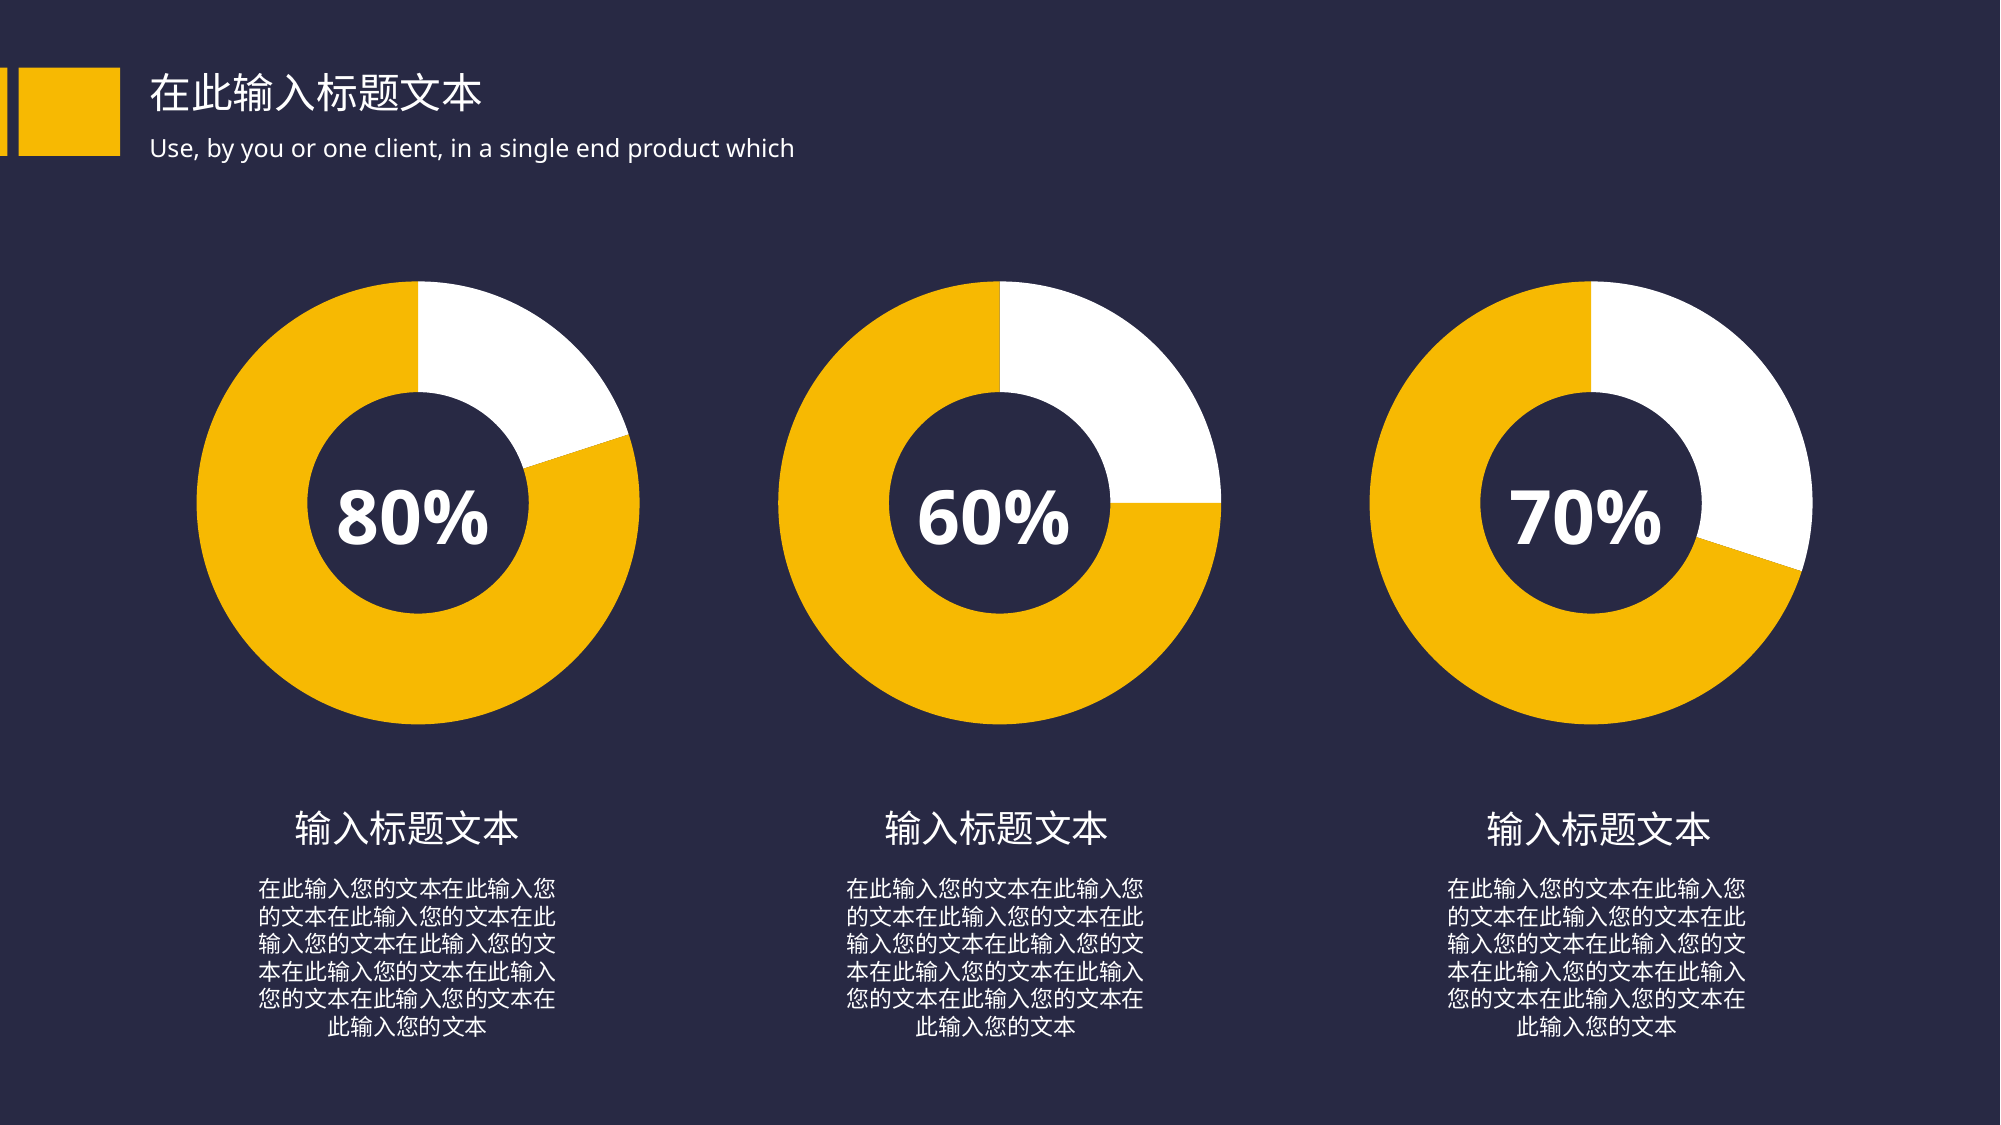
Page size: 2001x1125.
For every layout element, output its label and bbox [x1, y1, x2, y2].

text_box [821, 797, 1170, 1050]
text_box [233, 797, 582, 1050]
chart [71, 272, 1938, 734]
text_box [1423, 799, 1772, 1050]
